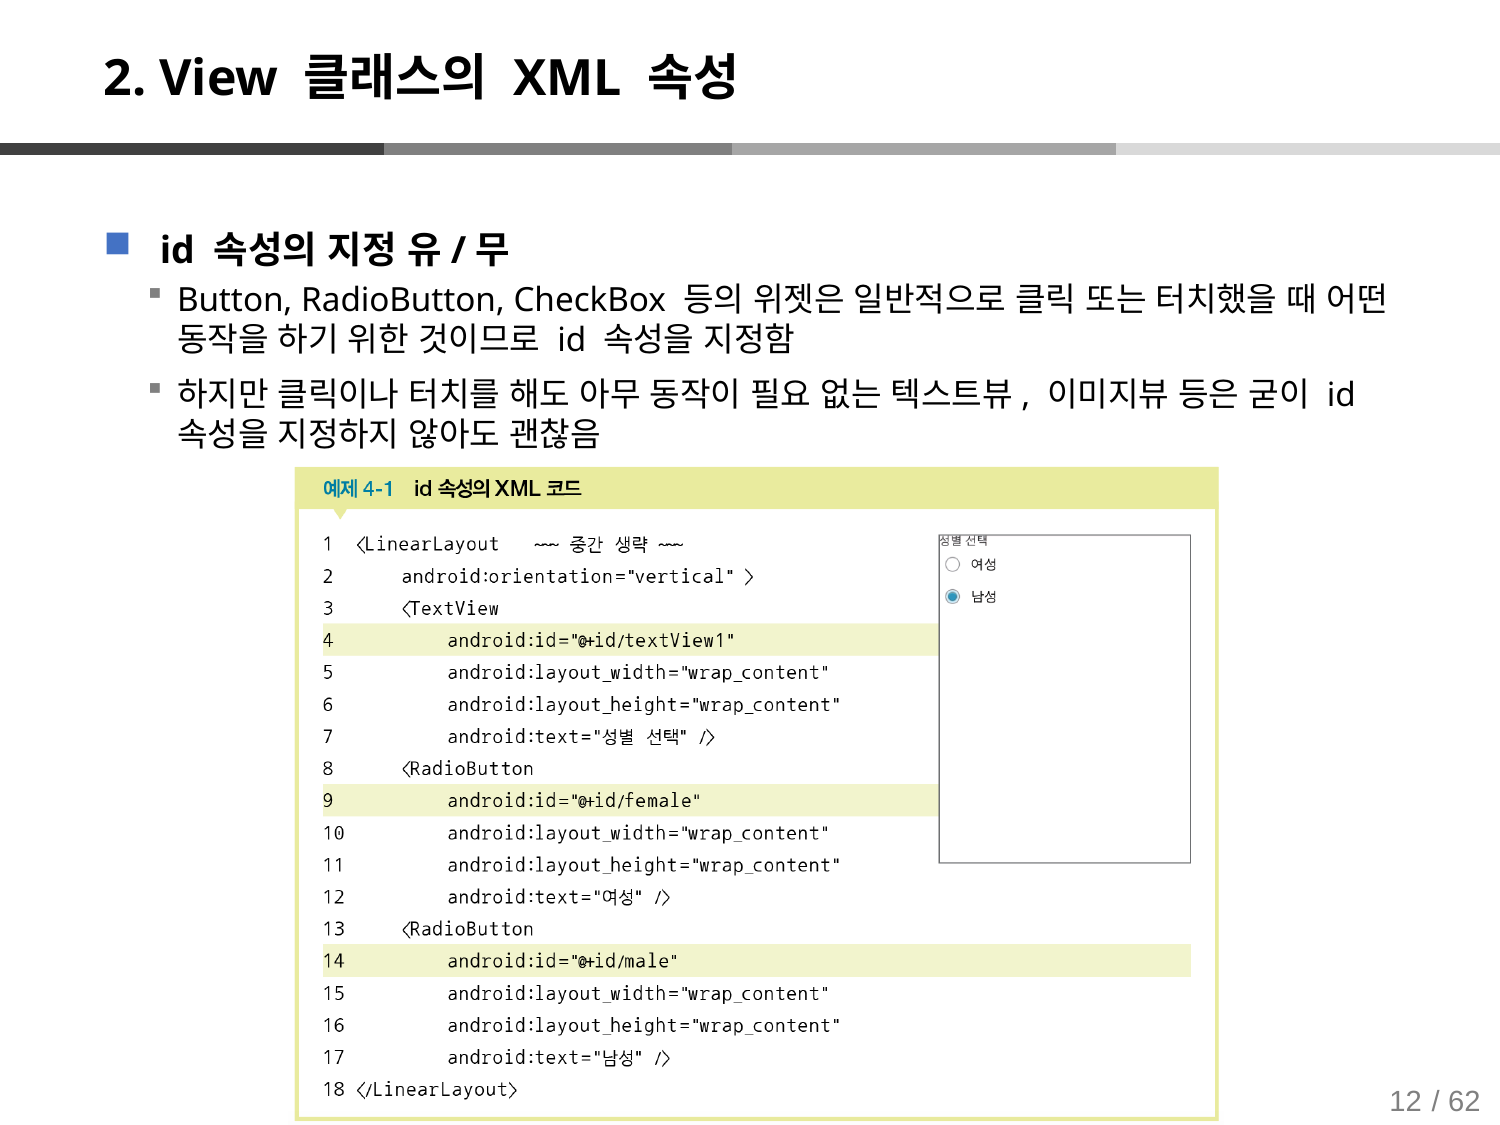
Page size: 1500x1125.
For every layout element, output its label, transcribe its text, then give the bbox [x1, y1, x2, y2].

list id 속성의 지정 유/무 Button, RadioButton, CheckBox 등의 위젯은 일반적으로 클릭 또는 터치했을 때 어떤 동작을 하기 위한 것이므로 id 속성을 지정함 하지만 클릭이나 터치를 해도 아무 동작이 필요 없는 텍스트뷰, 이미지뷰 등은 굳이 id 속성을 지정하지 않아도 괜찮음 [88, 196, 1436, 1083]
picture [288, 457, 1224, 1125]
title 2. View 클래스의 XML 속성 [88, 30, 1211, 121]
